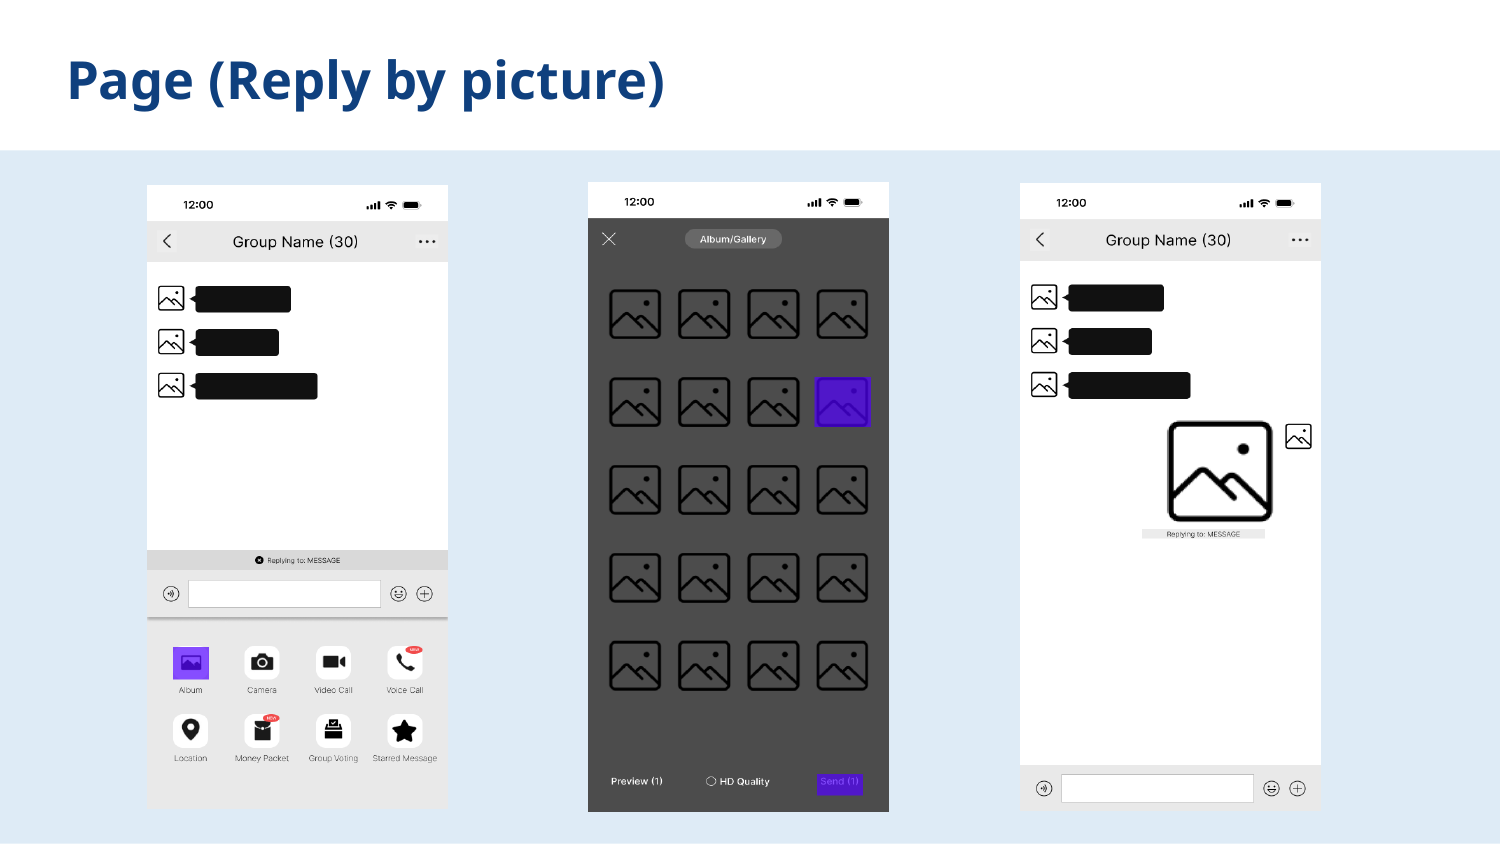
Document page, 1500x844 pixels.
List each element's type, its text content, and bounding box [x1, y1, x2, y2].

picture [1020, 183, 1321, 811]
picture [587, 182, 889, 812]
title Page (Reply by picture) [51, 31, 1449, 126]
picture [147, 185, 448, 809]
text_box [0, 150, 1500, 844]
